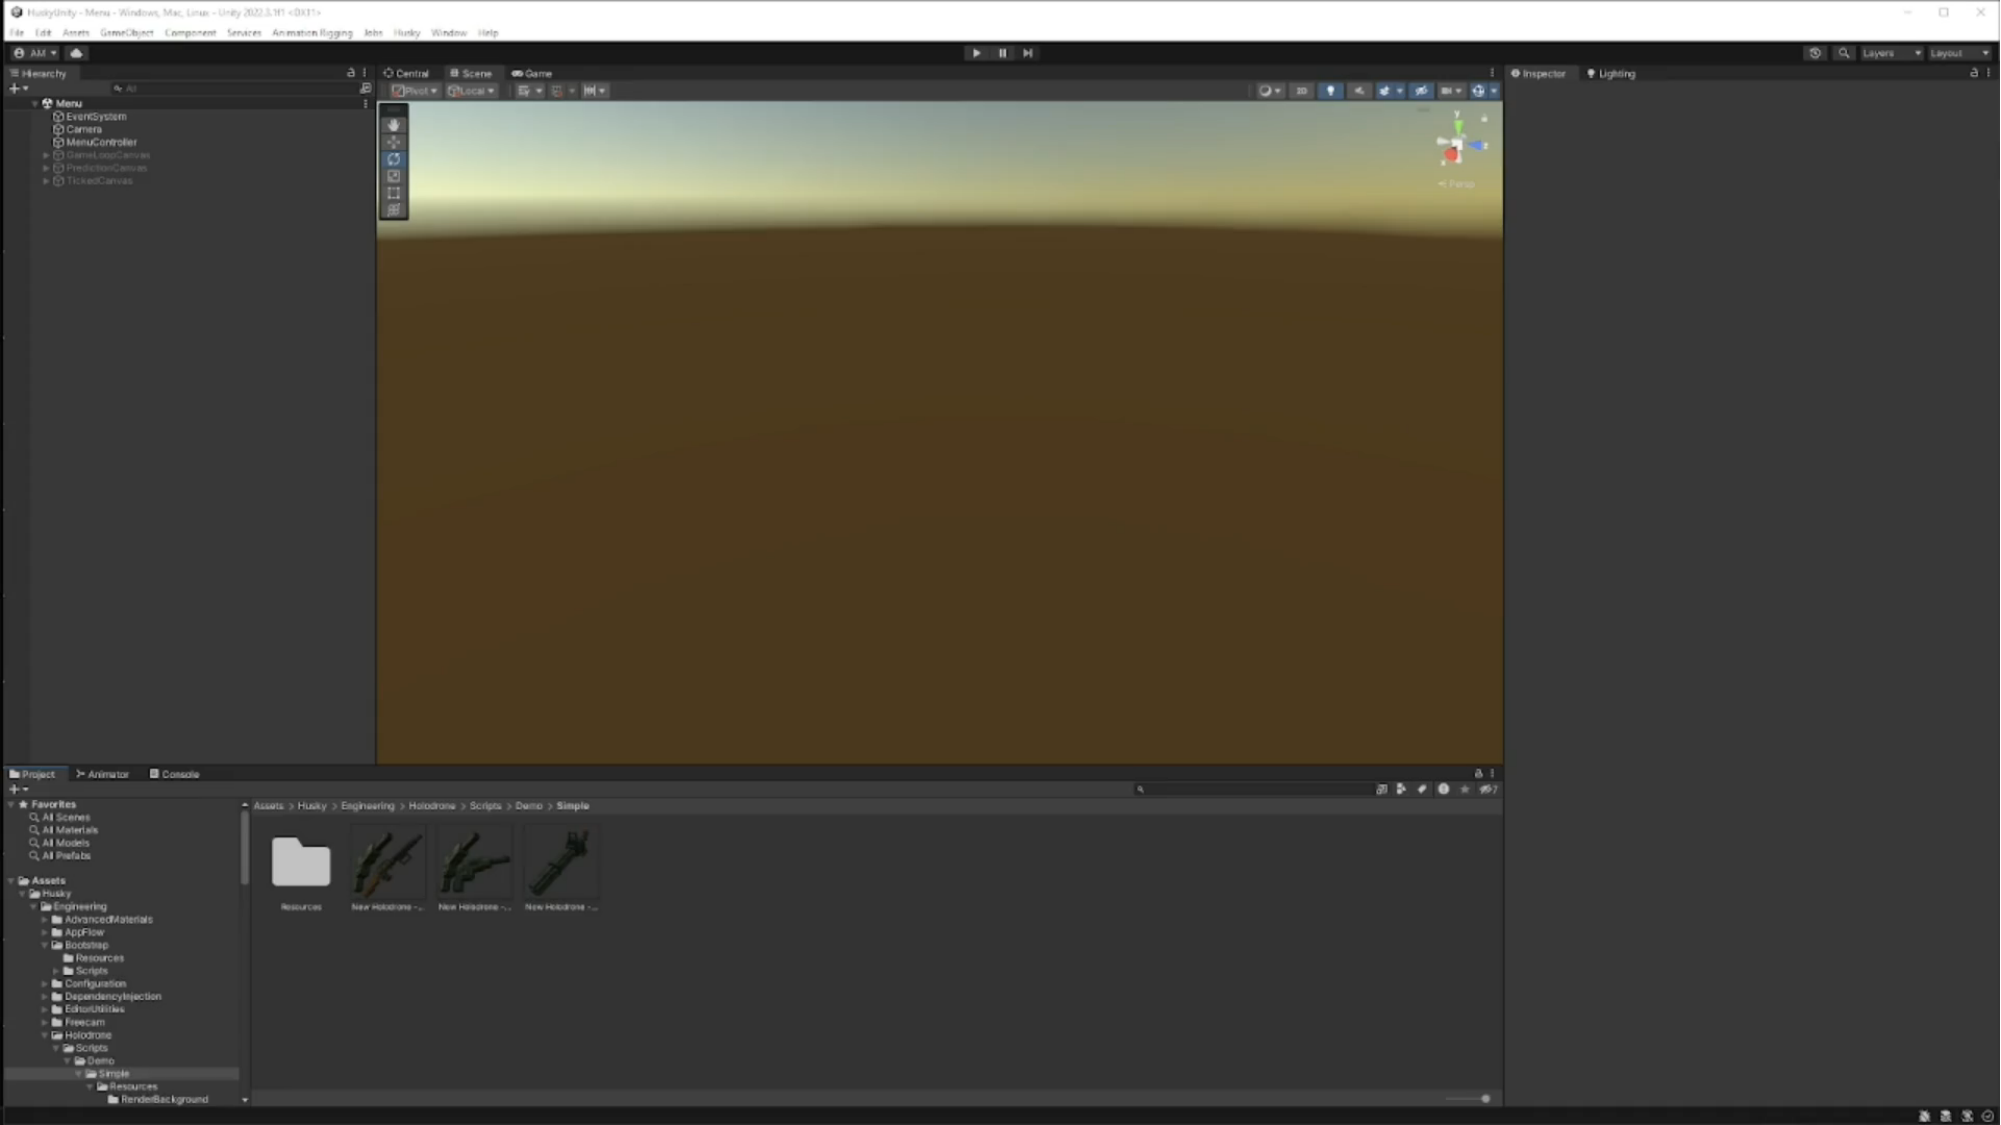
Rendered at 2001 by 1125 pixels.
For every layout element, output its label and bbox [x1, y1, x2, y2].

text_box [0, 0, 2000, 1125]
